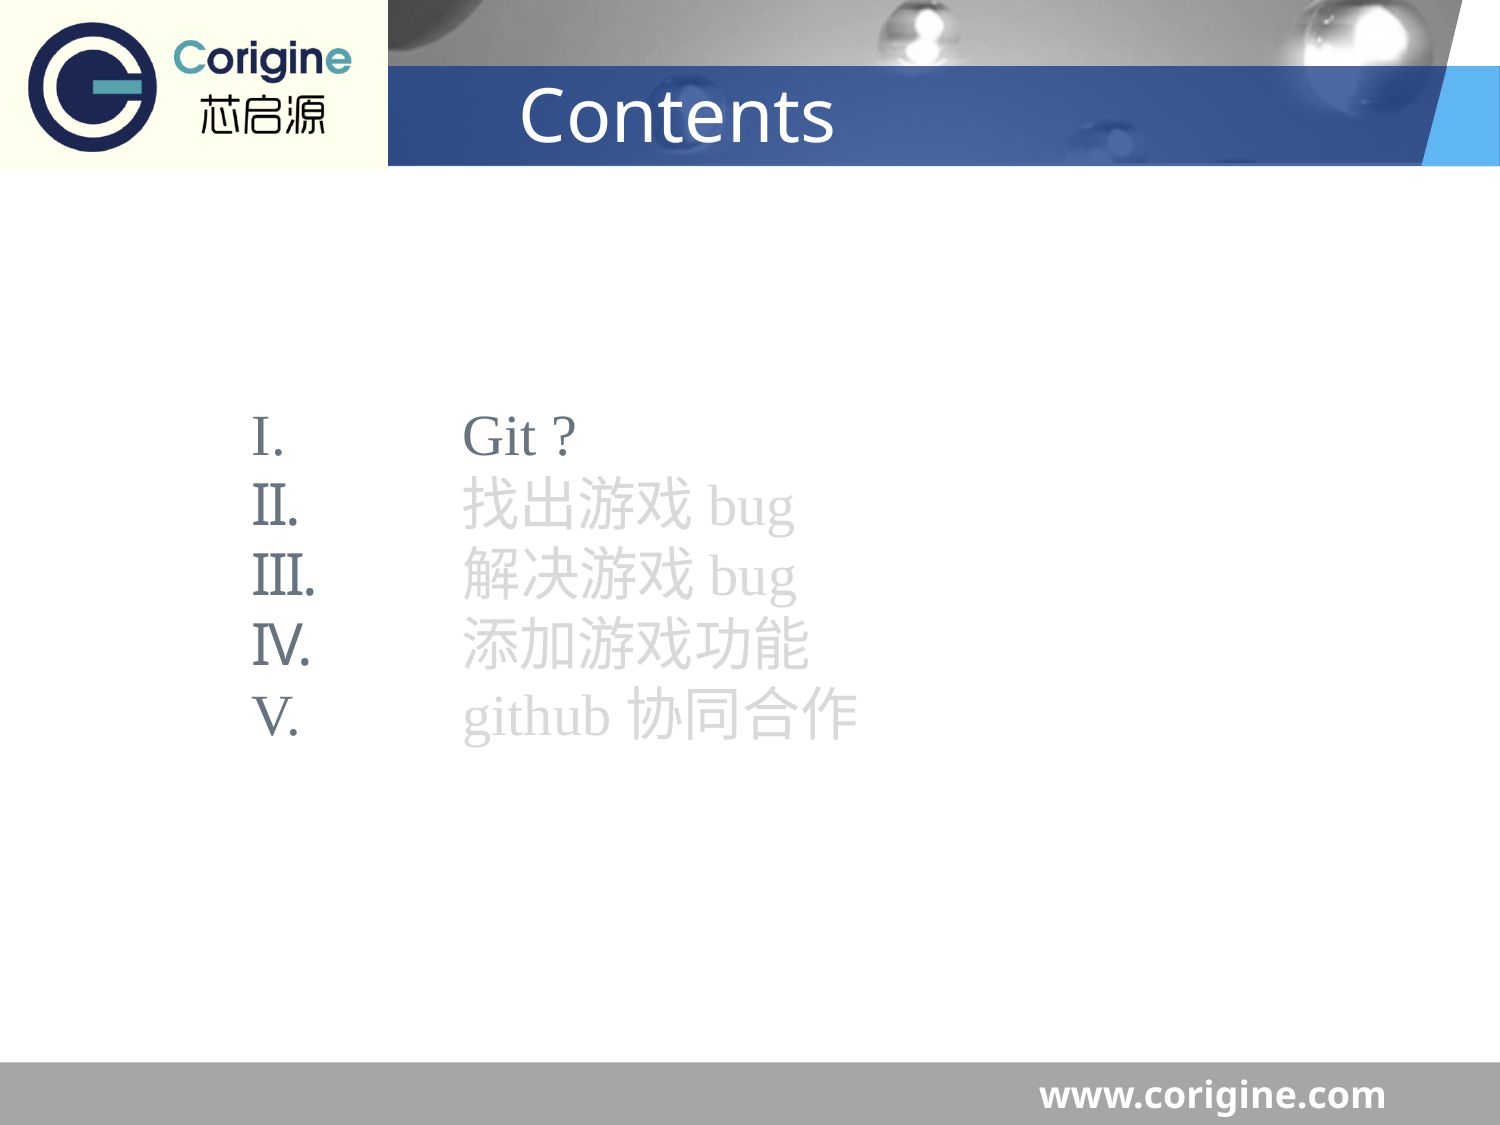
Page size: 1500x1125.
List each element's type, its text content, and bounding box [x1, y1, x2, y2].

text_box Git ? 找出游戏bug 解决游戏bug 添加游戏功能 github协同合作 [236, 312, 1297, 888]
picture [0, 0, 1463, 171]
title Contents [386, 59, 1500, 164]
